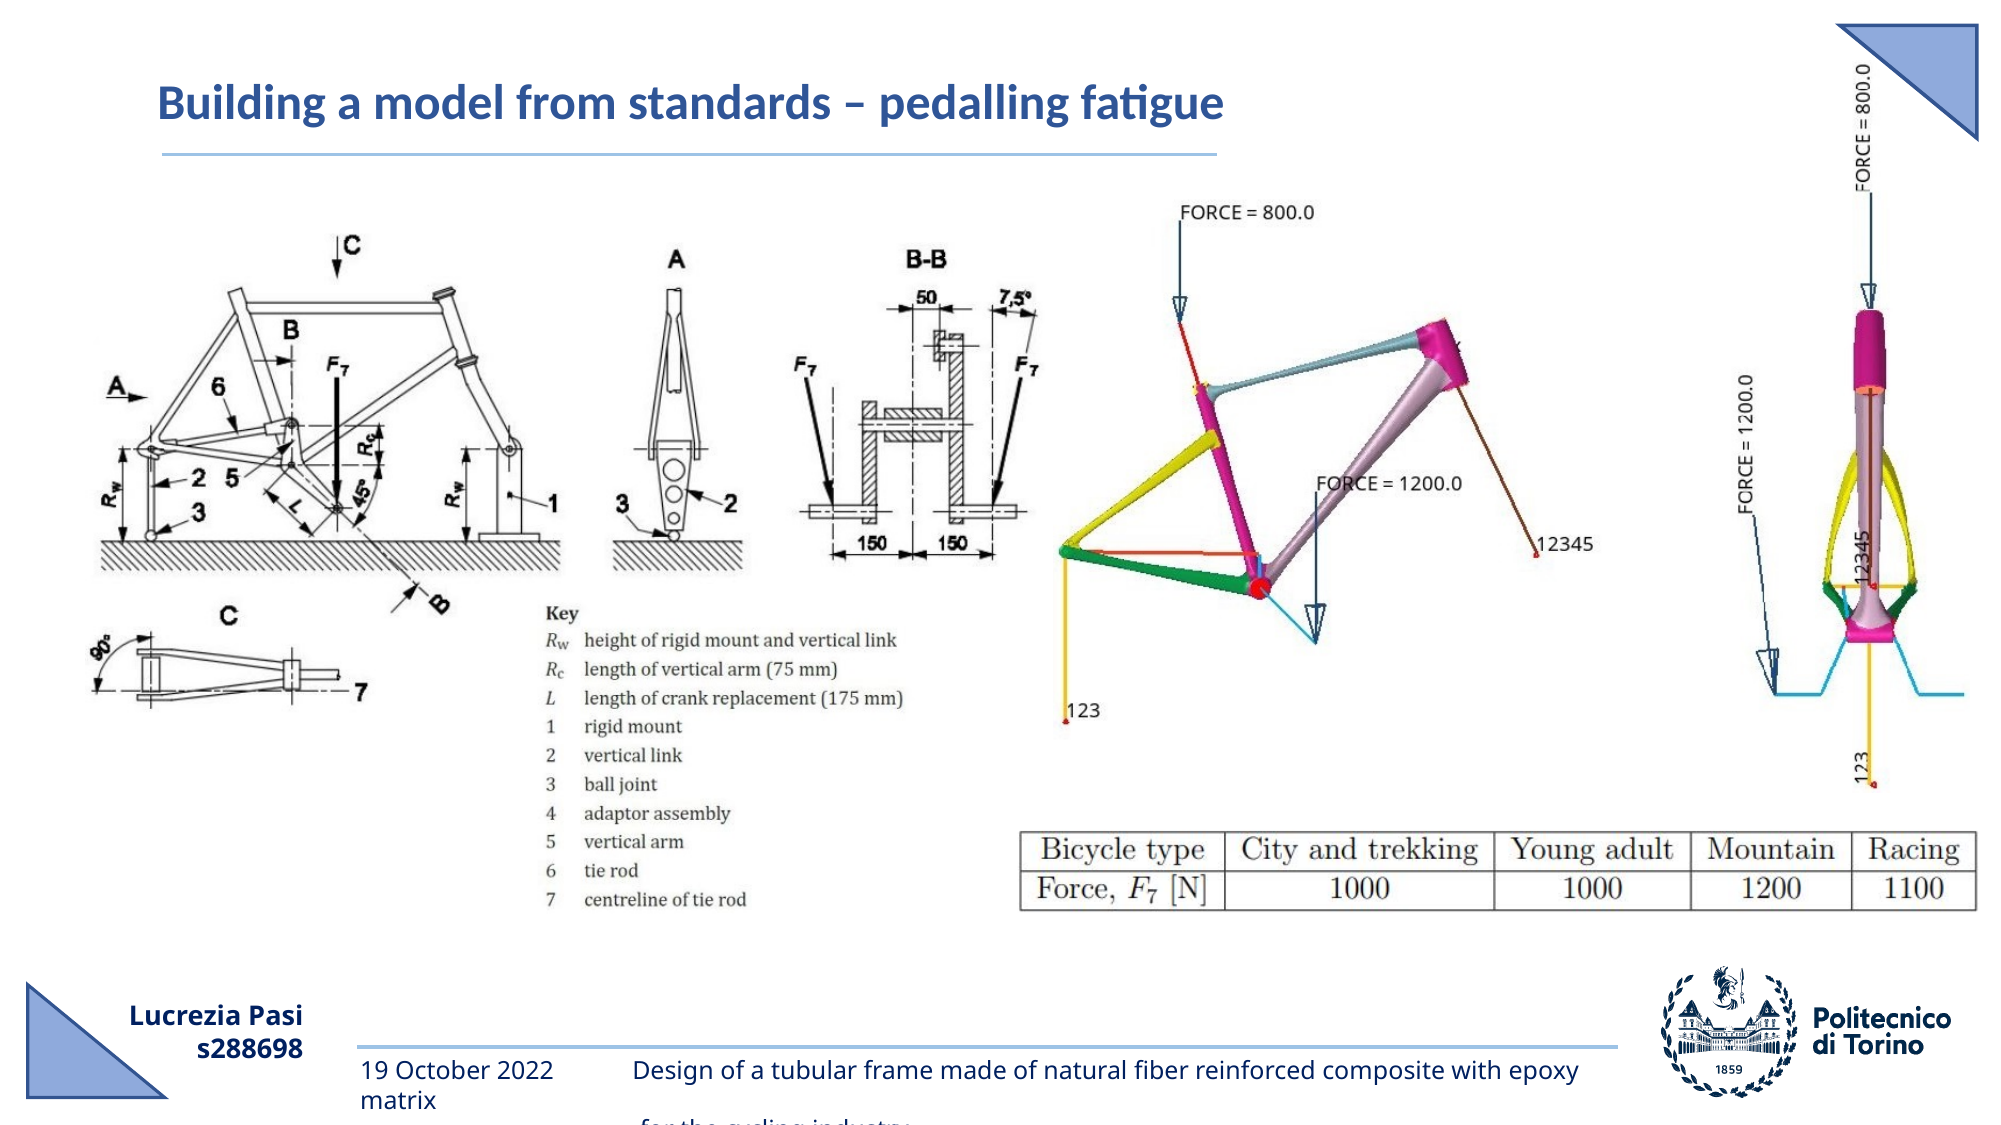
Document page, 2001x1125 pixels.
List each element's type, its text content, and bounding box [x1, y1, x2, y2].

text_box Lucrezia Pasi s288698 [114, 991, 318, 1072]
picture [1661, 966, 1951, 1098]
text_box [26, 982, 168, 1099]
picture [85, 60, 2000, 931]
text_box [1837, 24, 1978, 141]
text_box Building a model from standards – pedalling fatigue [142, 69, 1052, 139]
text_box 19 October 2022 Design of a tubular frame made of natural fiber reinforced composite with epoxy matrix for the cycling industry [345, 1046, 1643, 1125]
